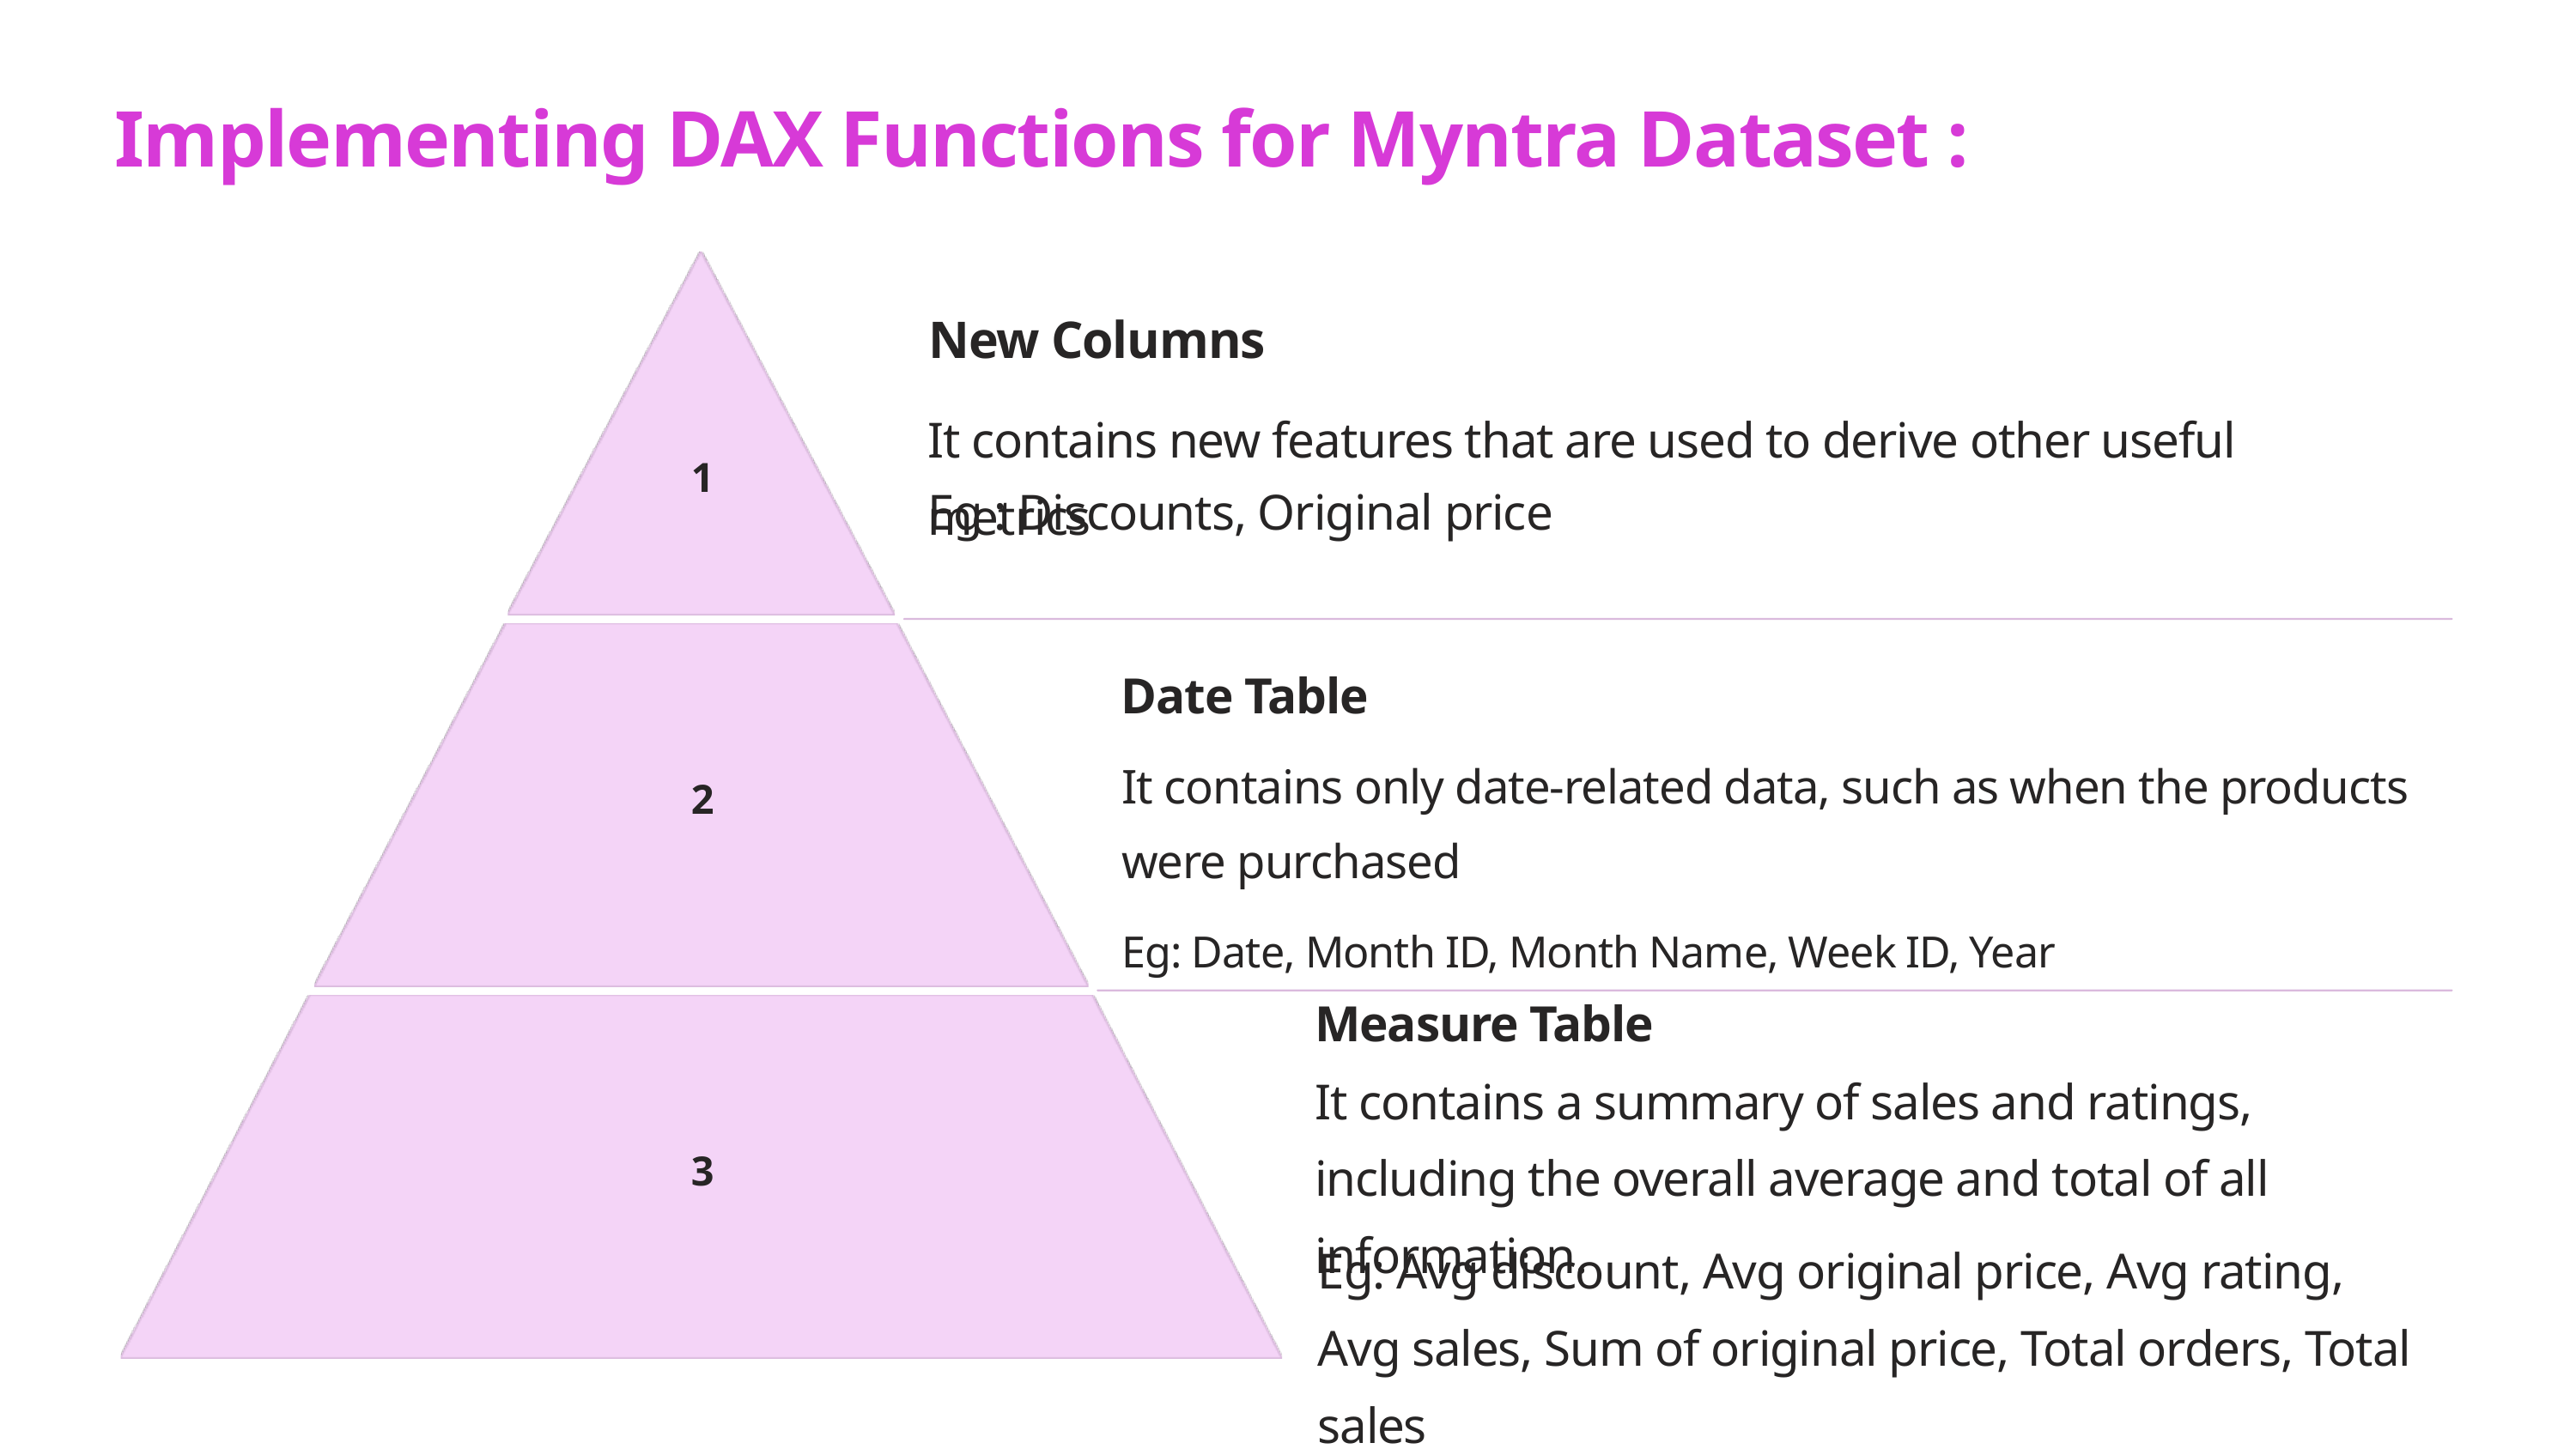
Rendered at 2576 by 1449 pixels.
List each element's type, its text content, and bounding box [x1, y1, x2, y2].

text_box Eg: Avg discount, Avg original price, Avg rating, Avg sales, Sum of original price, Total orders, Total sales [1317, 1222, 2432, 1449]
text_box 2 [690, 757, 712, 823]
text_box It contains only date-related data, such as when the products were purchased [1121, 739, 2453, 888]
text_box 3 [690, 1129, 712, 1194]
text_box Eg : Discounts, Original price [927, 463, 1801, 540]
text_box Date Table [1121, 661, 1508, 724]
text_box [507, 252, 896, 616]
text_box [1096, 989, 2453, 992]
text_box Implementing DAX Functions for Myntra Dataset : [114, 86, 2001, 183]
text_box [120, 995, 1283, 1359]
text_box It contains new features that are used to derive other useful metrics [927, 391, 2297, 545]
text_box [902, 617, 2453, 621]
text_box 1 [690, 435, 712, 501]
text_box Eg: Date, Month ID, Month Name, Week ID, Year [1121, 907, 2128, 977]
text_box It contains a summary of sales and ratings, including the overall average and total of all information. [1315, 1052, 2428, 1283]
text_box New Columns [928, 304, 1315, 368]
text_box Measure Table [1315, 1001, 1702, 1052]
text_box [314, 623, 1089, 987]
